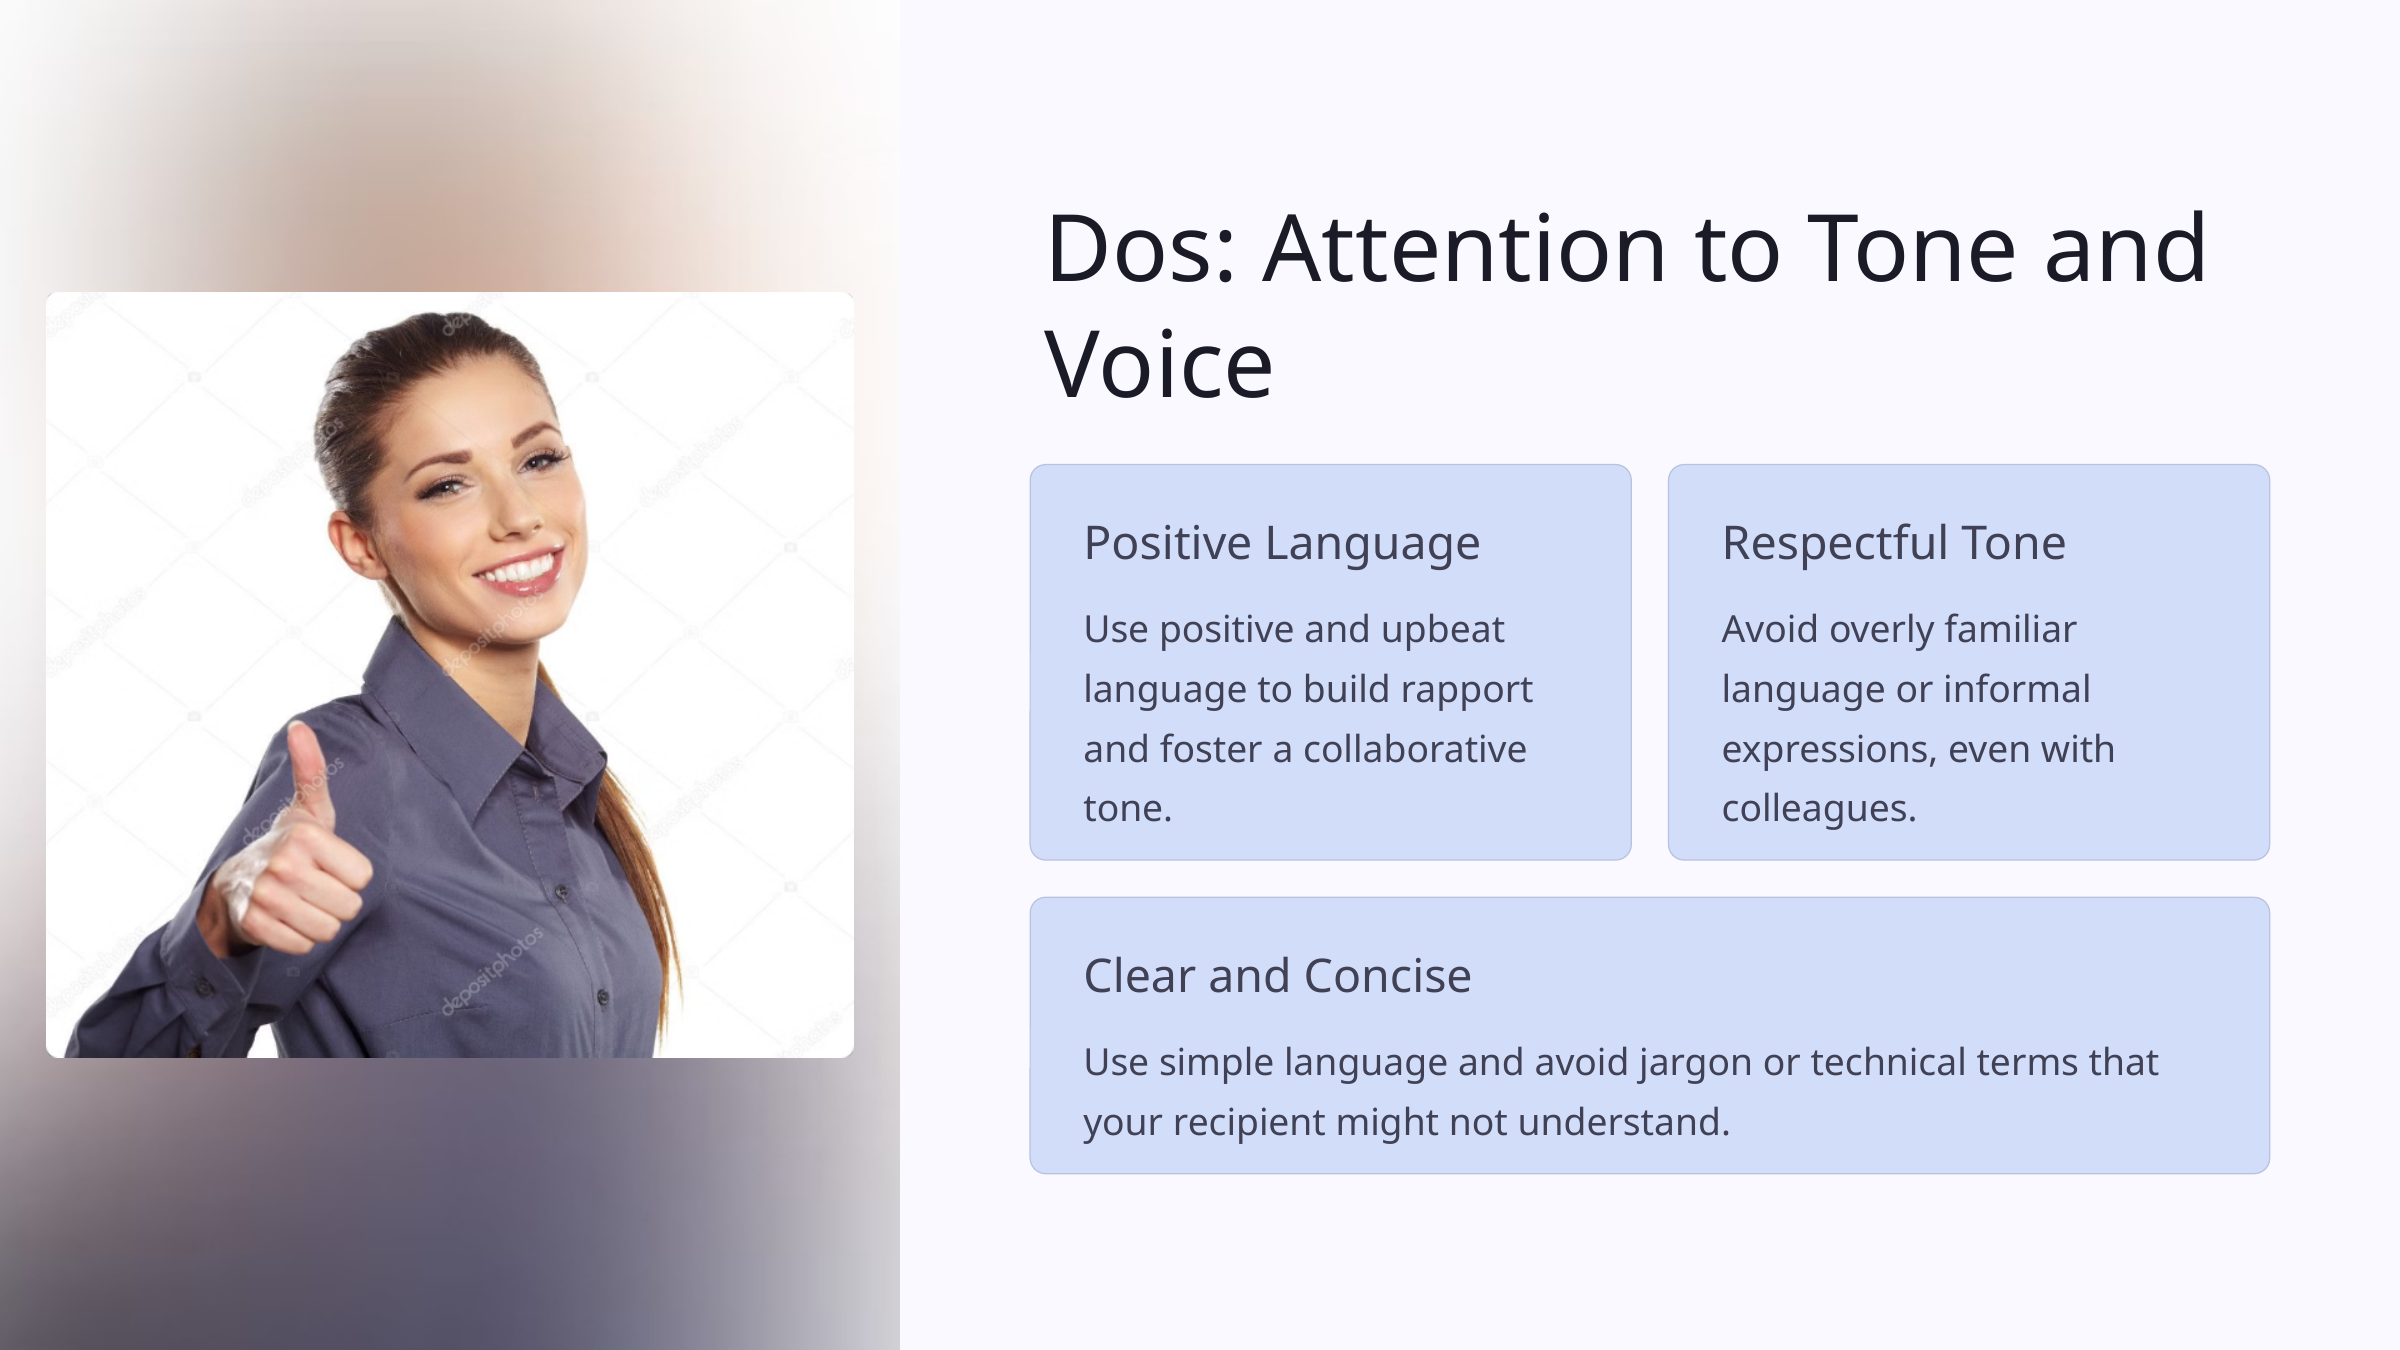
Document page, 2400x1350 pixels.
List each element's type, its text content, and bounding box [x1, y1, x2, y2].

text_box Dos: Attention to Tone and Voice [1030, 176, 2270, 409]
text_box Respectful Tone [1706, 503, 2173, 562]
text_box Positive Language [1068, 503, 1534, 562]
text_box [1030, 897, 2270, 1174]
text_box Avoid overly familiar language or informal expressions, even with colleagues. [1706, 583, 2232, 822]
text_box [900, 0, 2400, 1350]
text_box Use simple language and avoid jargon or technical terms that your recipient might not understand. [1068, 1016, 2232, 1136]
picture [0, 0, 900, 1350]
text_box [1668, 464, 2270, 861]
text_box Use positive and upbeat language to build rapport and foster a collaborative tone. [1068, 583, 1593, 822]
text_box [1030, 464, 1632, 861]
text_box Clear and Concise [1068, 935, 1534, 994]
